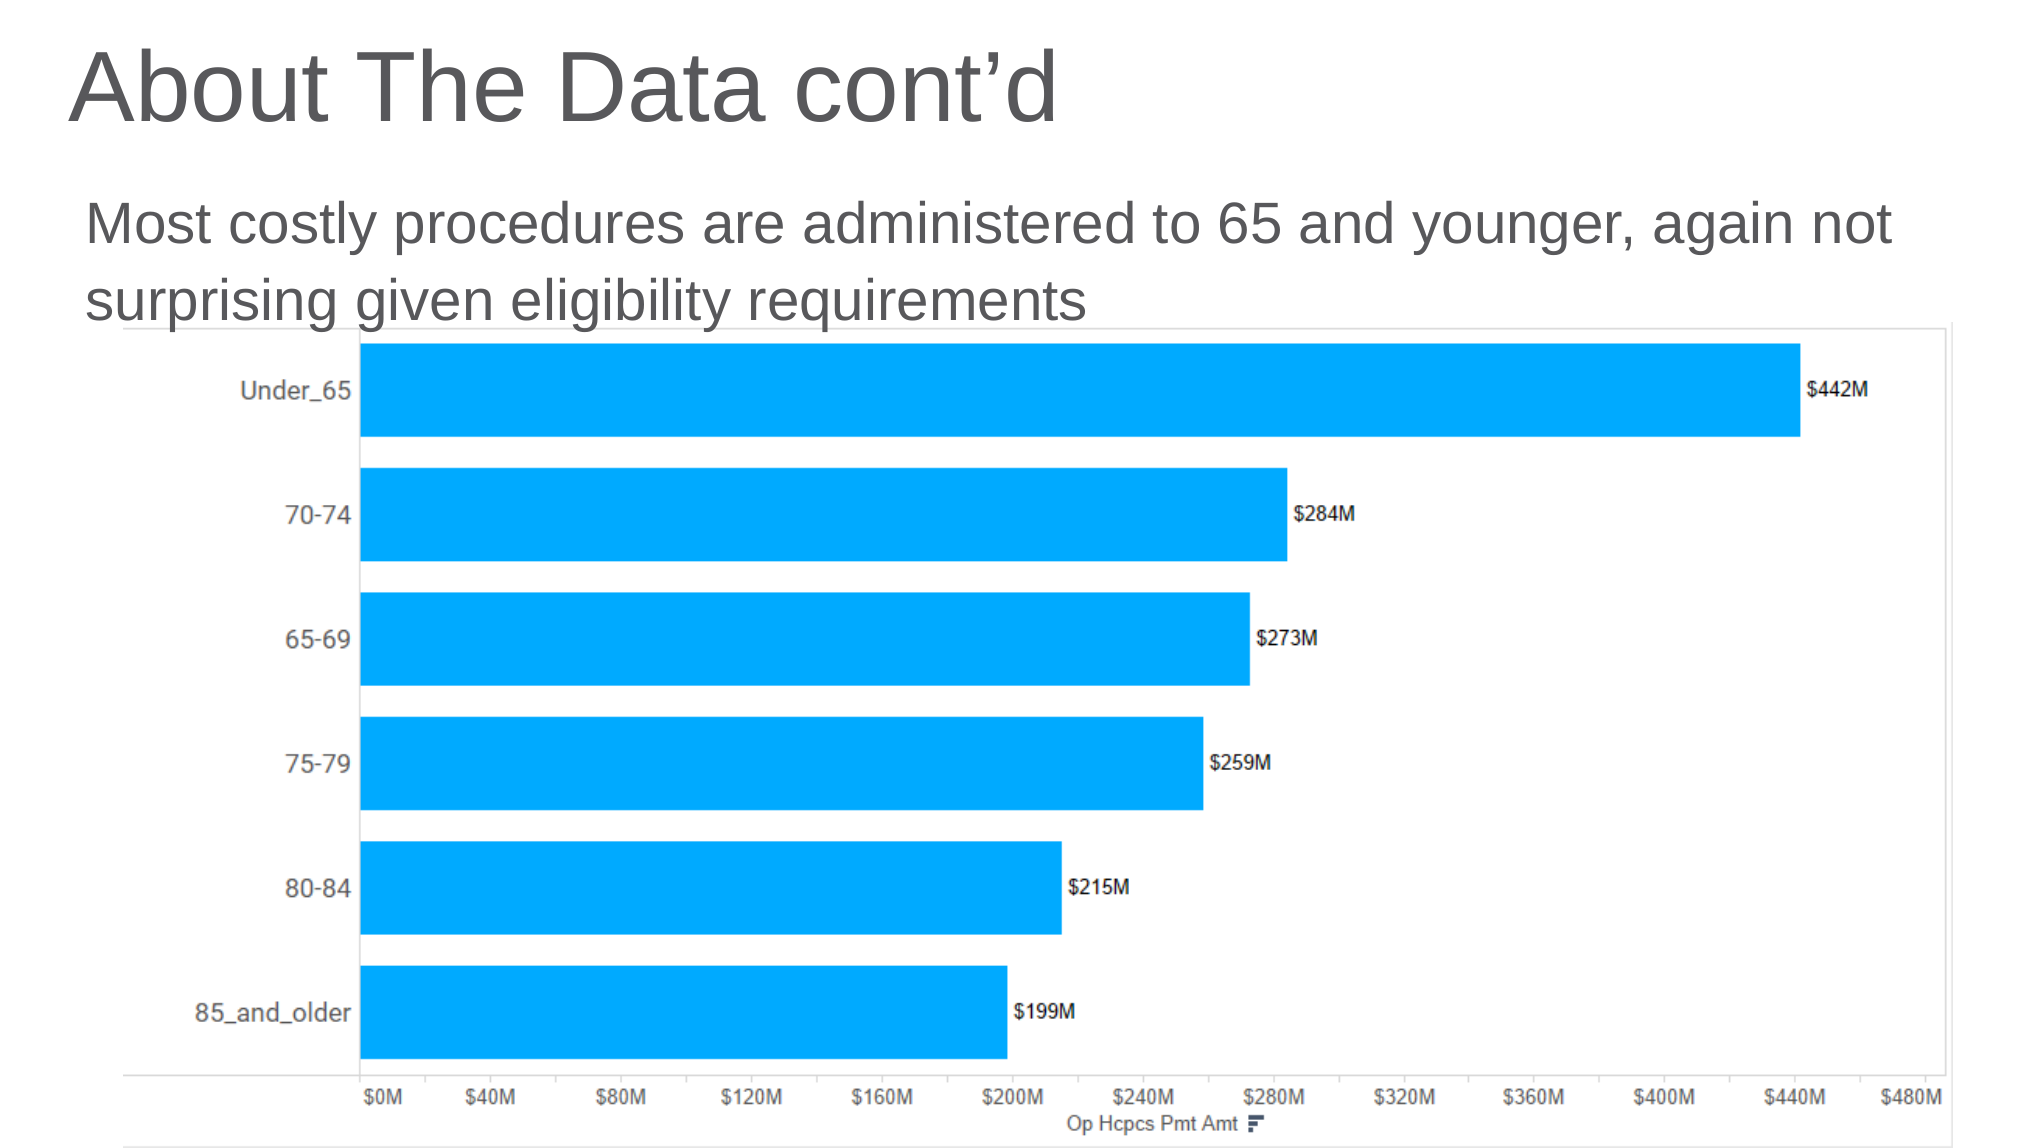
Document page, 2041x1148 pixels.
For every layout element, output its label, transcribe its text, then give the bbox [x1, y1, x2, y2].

title About The Data cont’d [45, 20, 1996, 172]
list Most costly procedures are administered to 65 and younger, again not surprising given eligibility requirements [70, 171, 2005, 389]
picture [123, 322, 1953, 1148]
